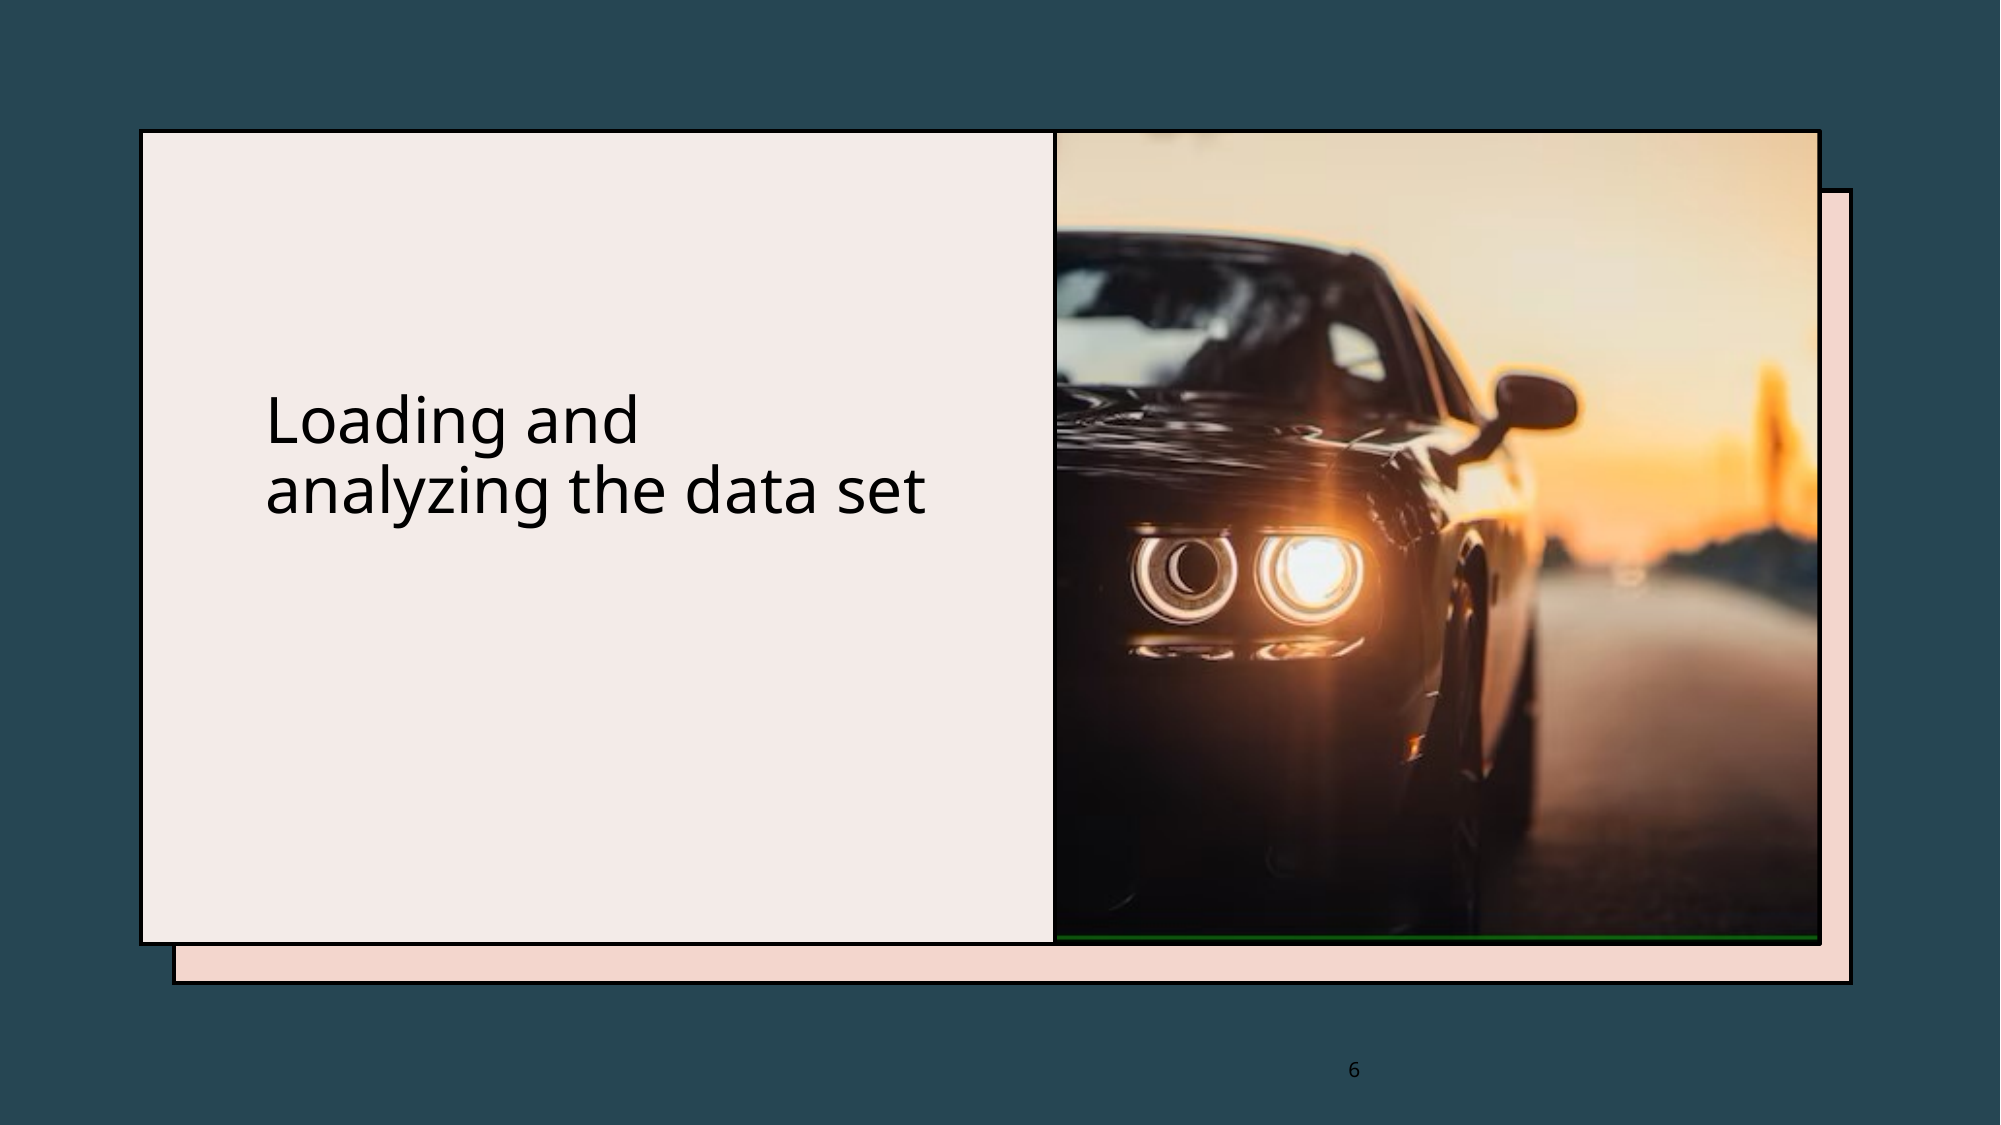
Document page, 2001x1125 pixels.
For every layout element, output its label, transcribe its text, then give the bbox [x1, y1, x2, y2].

slide_number 6 [1324, 1050, 1385, 1091]
picture [1056, 133, 1818, 942]
title Loading and analyzing the data set [250, 380, 943, 587]
